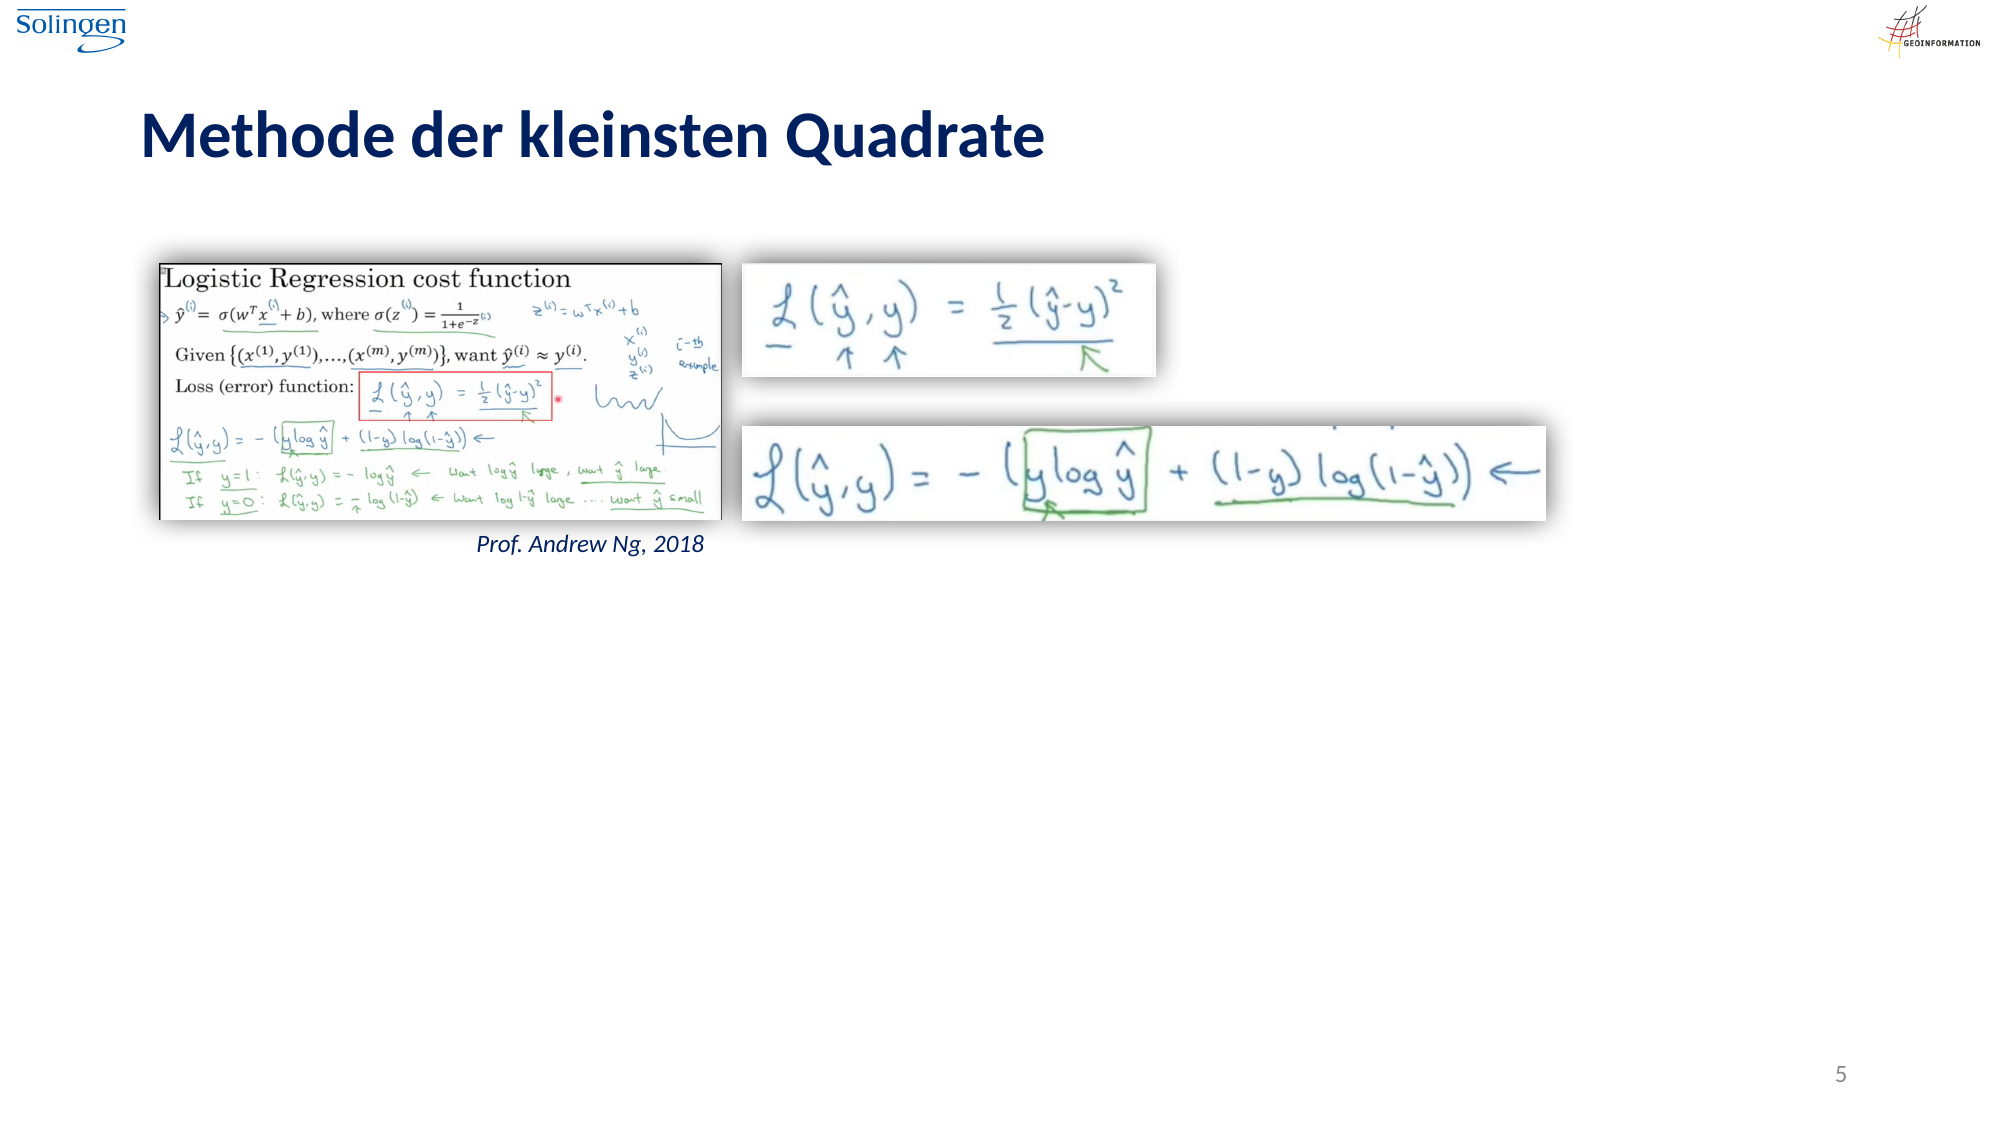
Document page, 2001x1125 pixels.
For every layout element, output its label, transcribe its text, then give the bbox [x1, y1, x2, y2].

picture [742, 426, 1546, 521]
slide_number 5 [1773, 1042, 1863, 1103]
text_box Methode der kleinsten Quadrate [125, 83, 1356, 178]
picture [742, 263, 1156, 377]
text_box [159, 263, 722, 566]
picture [17, 9, 126, 53]
picture [1878, 5, 1980, 59]
